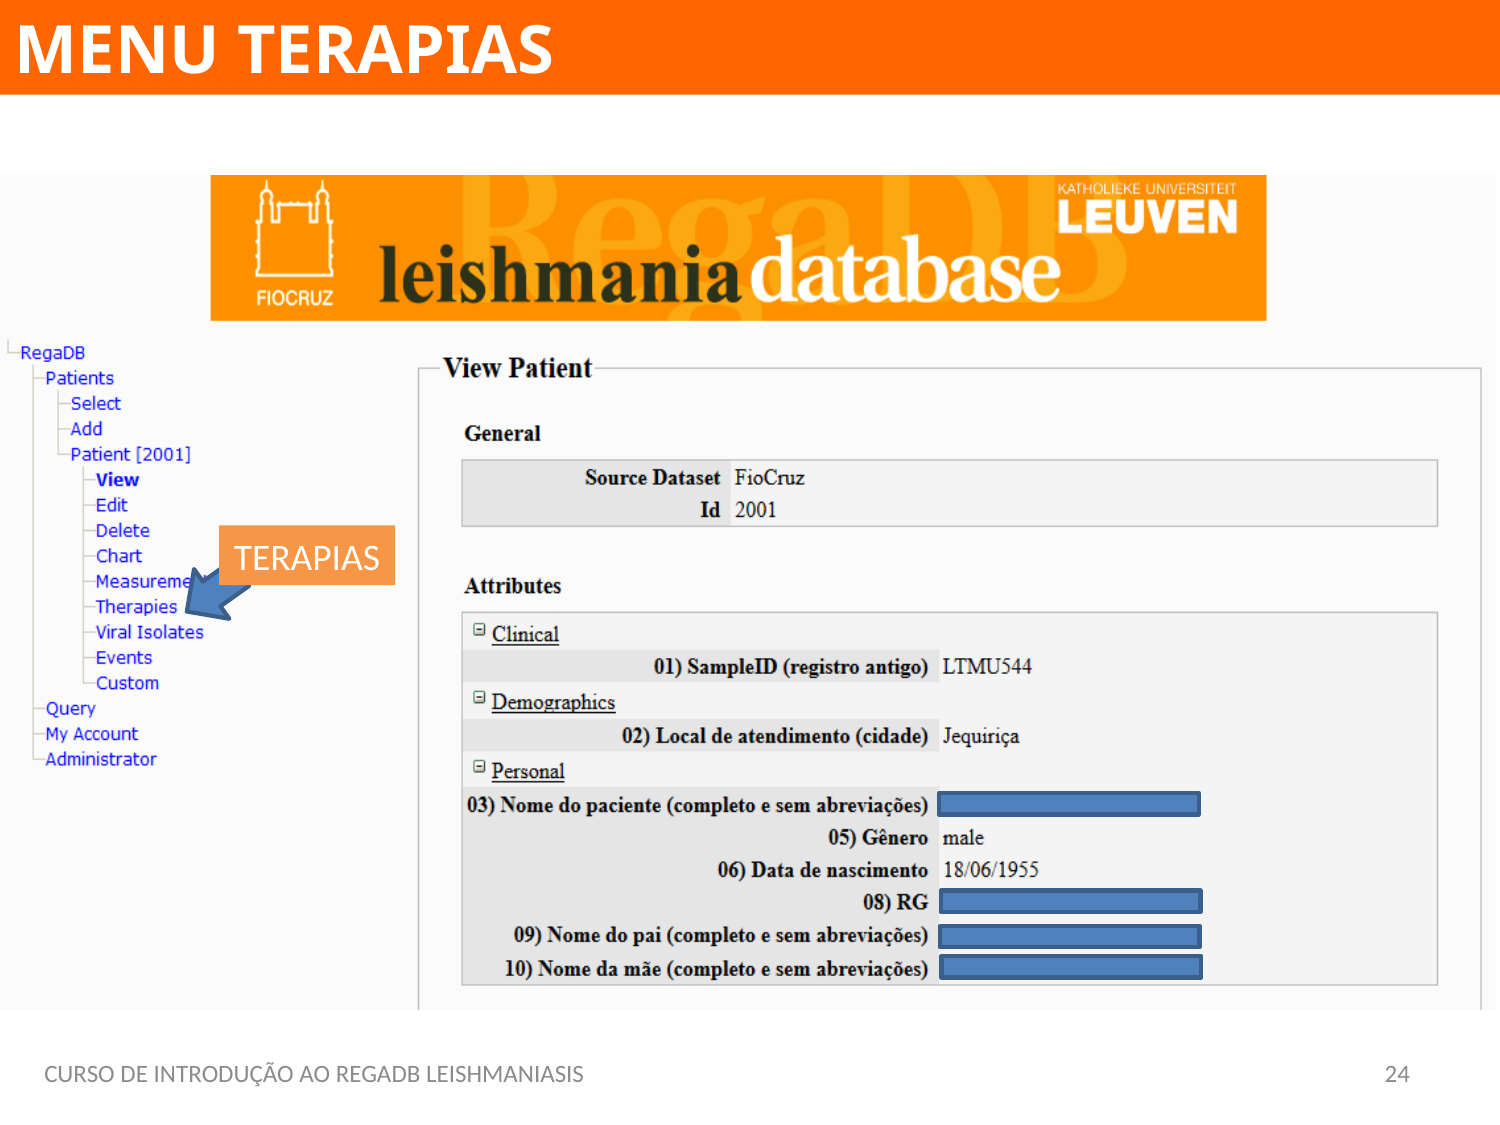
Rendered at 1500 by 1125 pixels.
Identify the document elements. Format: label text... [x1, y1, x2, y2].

footer CURSO DE INTRODUÇÃO AO REGADB LEISHMANIASIS [29, 1042, 988, 1103]
picture [0, 175, 1497, 1010]
slide_number 24 [1074, 1042, 1425, 1103]
text_box MENU TERAPIAS [0, 0, 1500, 95]
